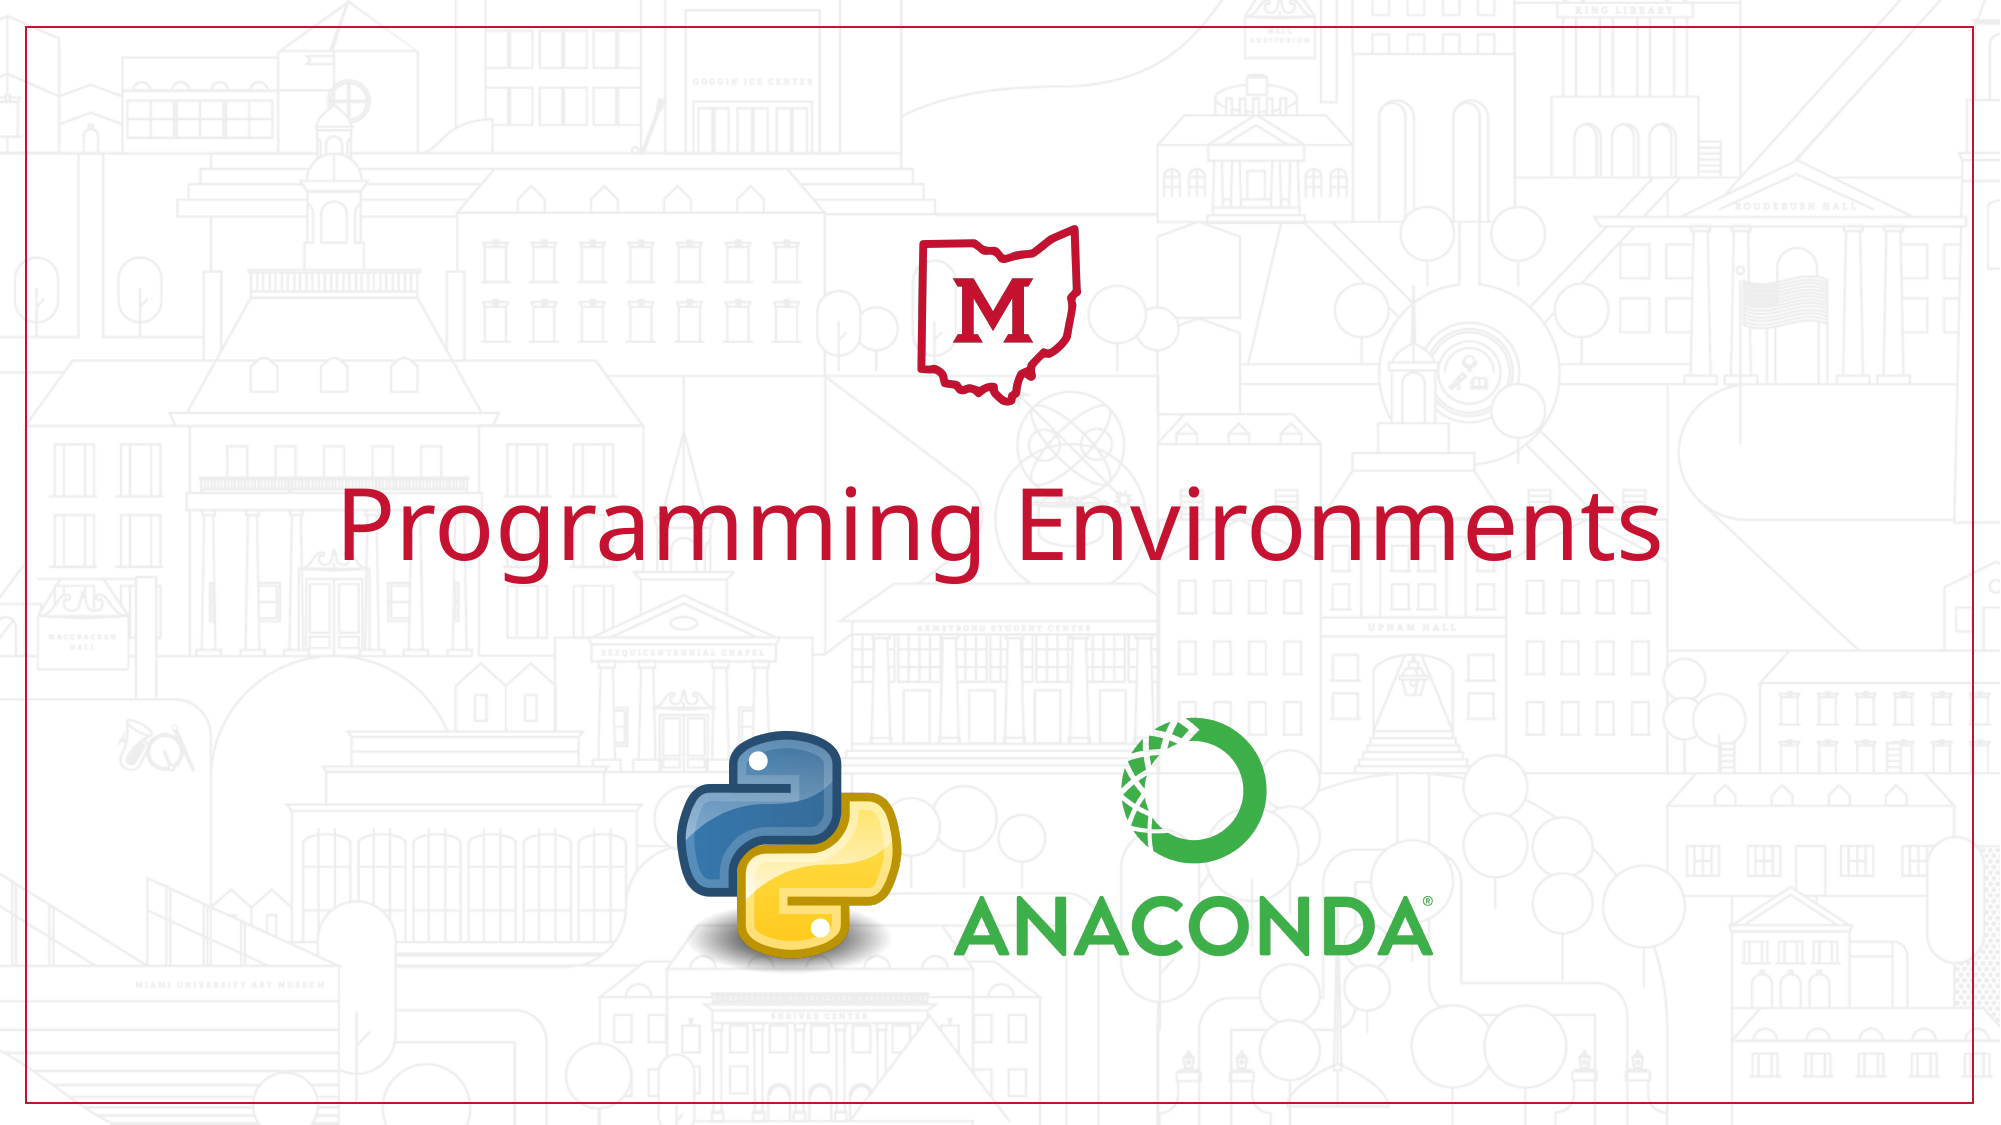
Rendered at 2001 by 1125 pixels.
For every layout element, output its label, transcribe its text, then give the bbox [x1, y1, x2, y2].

picture [0, 0, 2000, 1125]
title Programming Environments [249, 343, 1750, 590]
